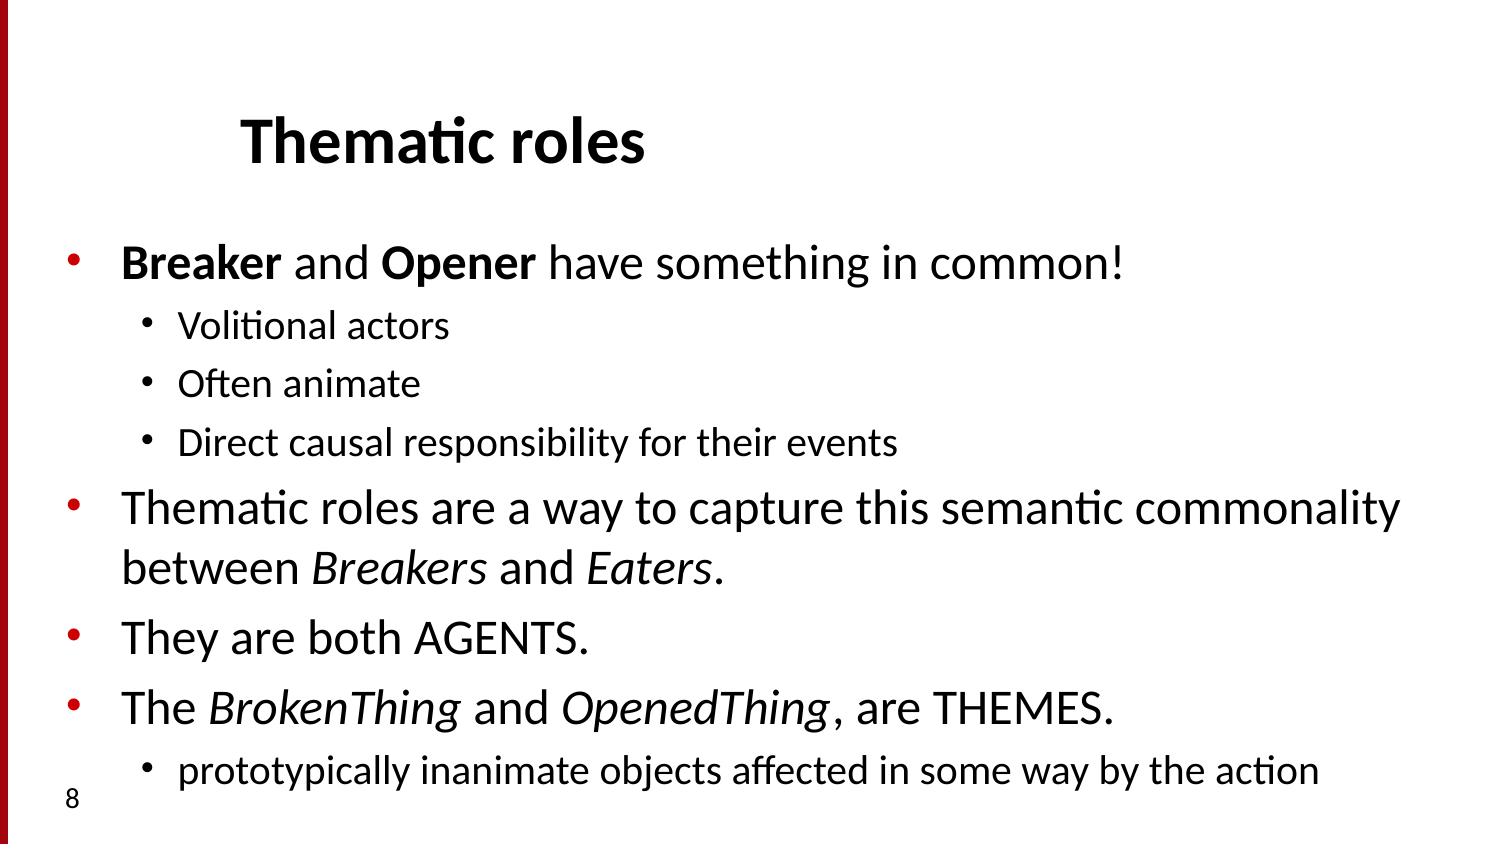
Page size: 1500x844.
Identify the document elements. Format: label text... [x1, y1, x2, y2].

title Thematic roles [225, 62, 1450, 185]
slide_number 8 [49, 771, 158, 829]
list Breaker and Opener have something in common! Volitional actors Often animate Direct causal responsibility for their events Thematic roles are a way to capture this semantic commonality between Breakers and Eaters. They are both agents. The BrokenThing and OpenedThing, are themes. prototypically inanimate objects affected in some way by the action [50, 221, 1450, 769]
